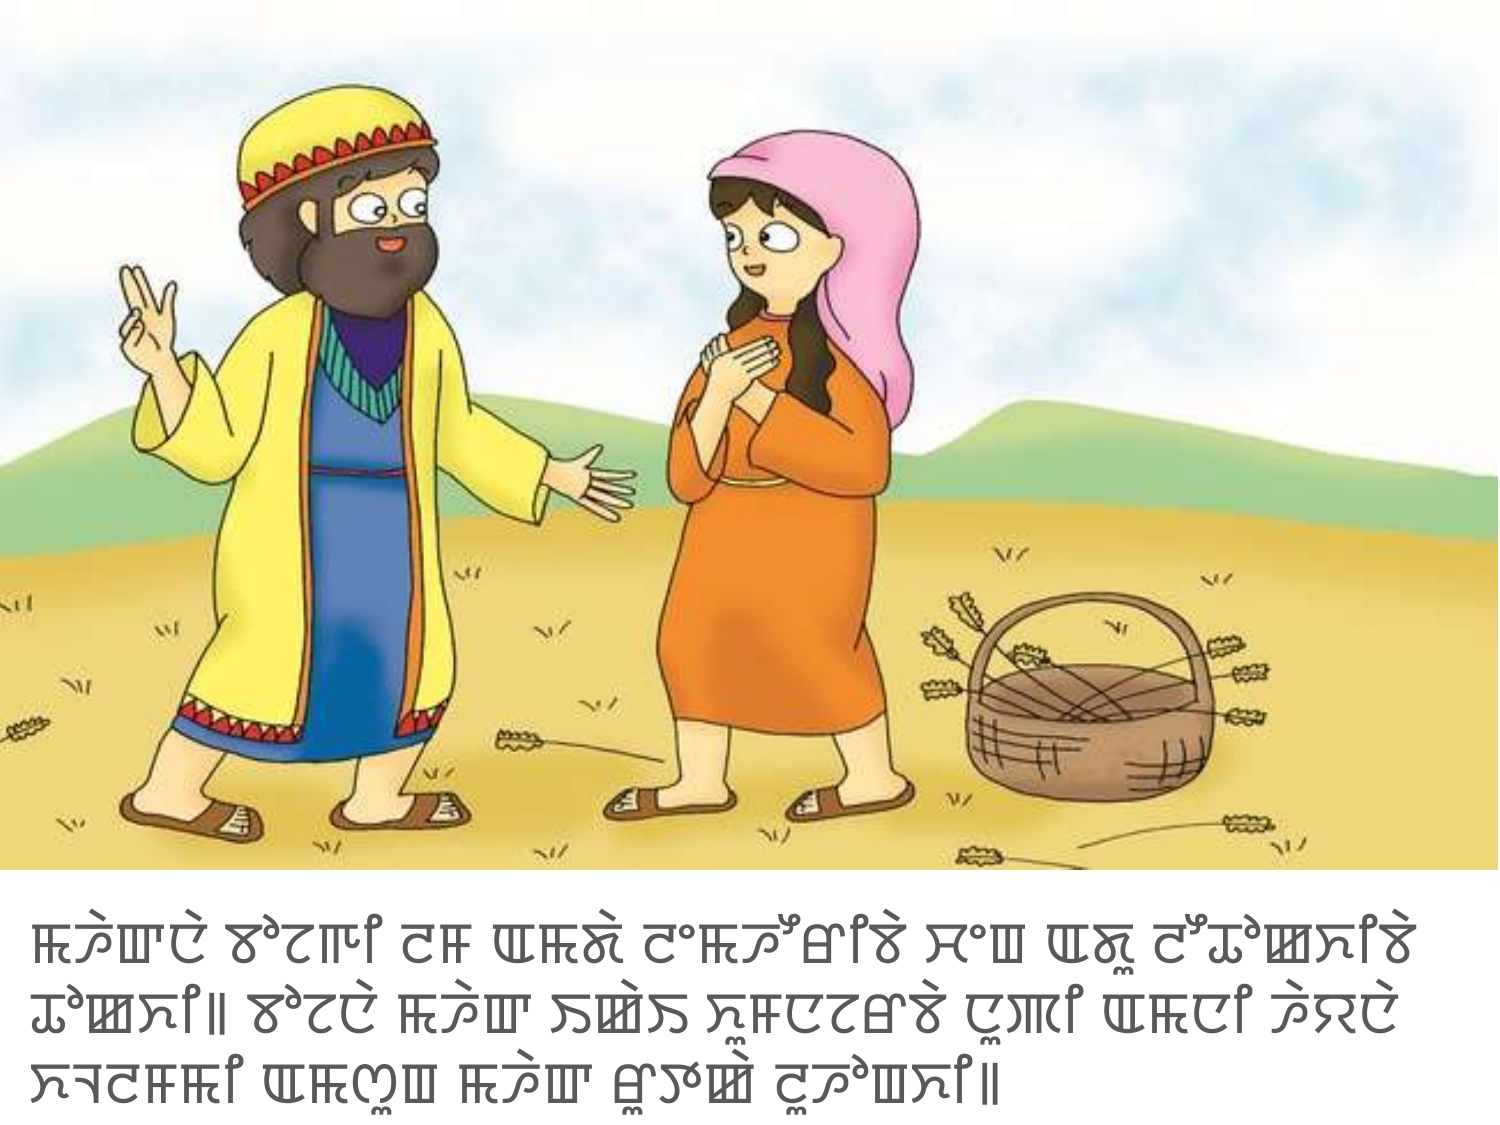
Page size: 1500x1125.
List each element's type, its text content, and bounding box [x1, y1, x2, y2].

picture [0, 0, 1498, 870]
text_box ꯃꯍꯥꯛꯅꯥ ꯕꯣꯖꯒꯤ ꯂꯝ ꯑꯃꯗꯥ ꯂꯦꯃꯍꯧꯔꯤꯕꯥ ꯆꯦꯡ ꯑꯗꯨ ꯂꯧꯊꯣꯀꯈꯤꯕꯥ ꯊꯣꯀꯈꯤ꯫ ꯕꯣꯖꯅꯥ ꯃꯍꯥꯛ ꯏꯀꯥꯏ ꯈꯨꯝꯅꯖꯔꯕꯥ ꯅꯨꯄꯤ ꯑꯃꯅꯤ ꯍꯥꯌꯅꯥ ꯈꯜꯂꯝꯃꯤ ꯑꯃꯁꯨꯡ ꯃꯍꯥꯛ ꯔꯨꯇꯀꯥ ꯂꯨꯍꯣꯡꯈꯤ꯫ [14, 897, 1500, 1123]
